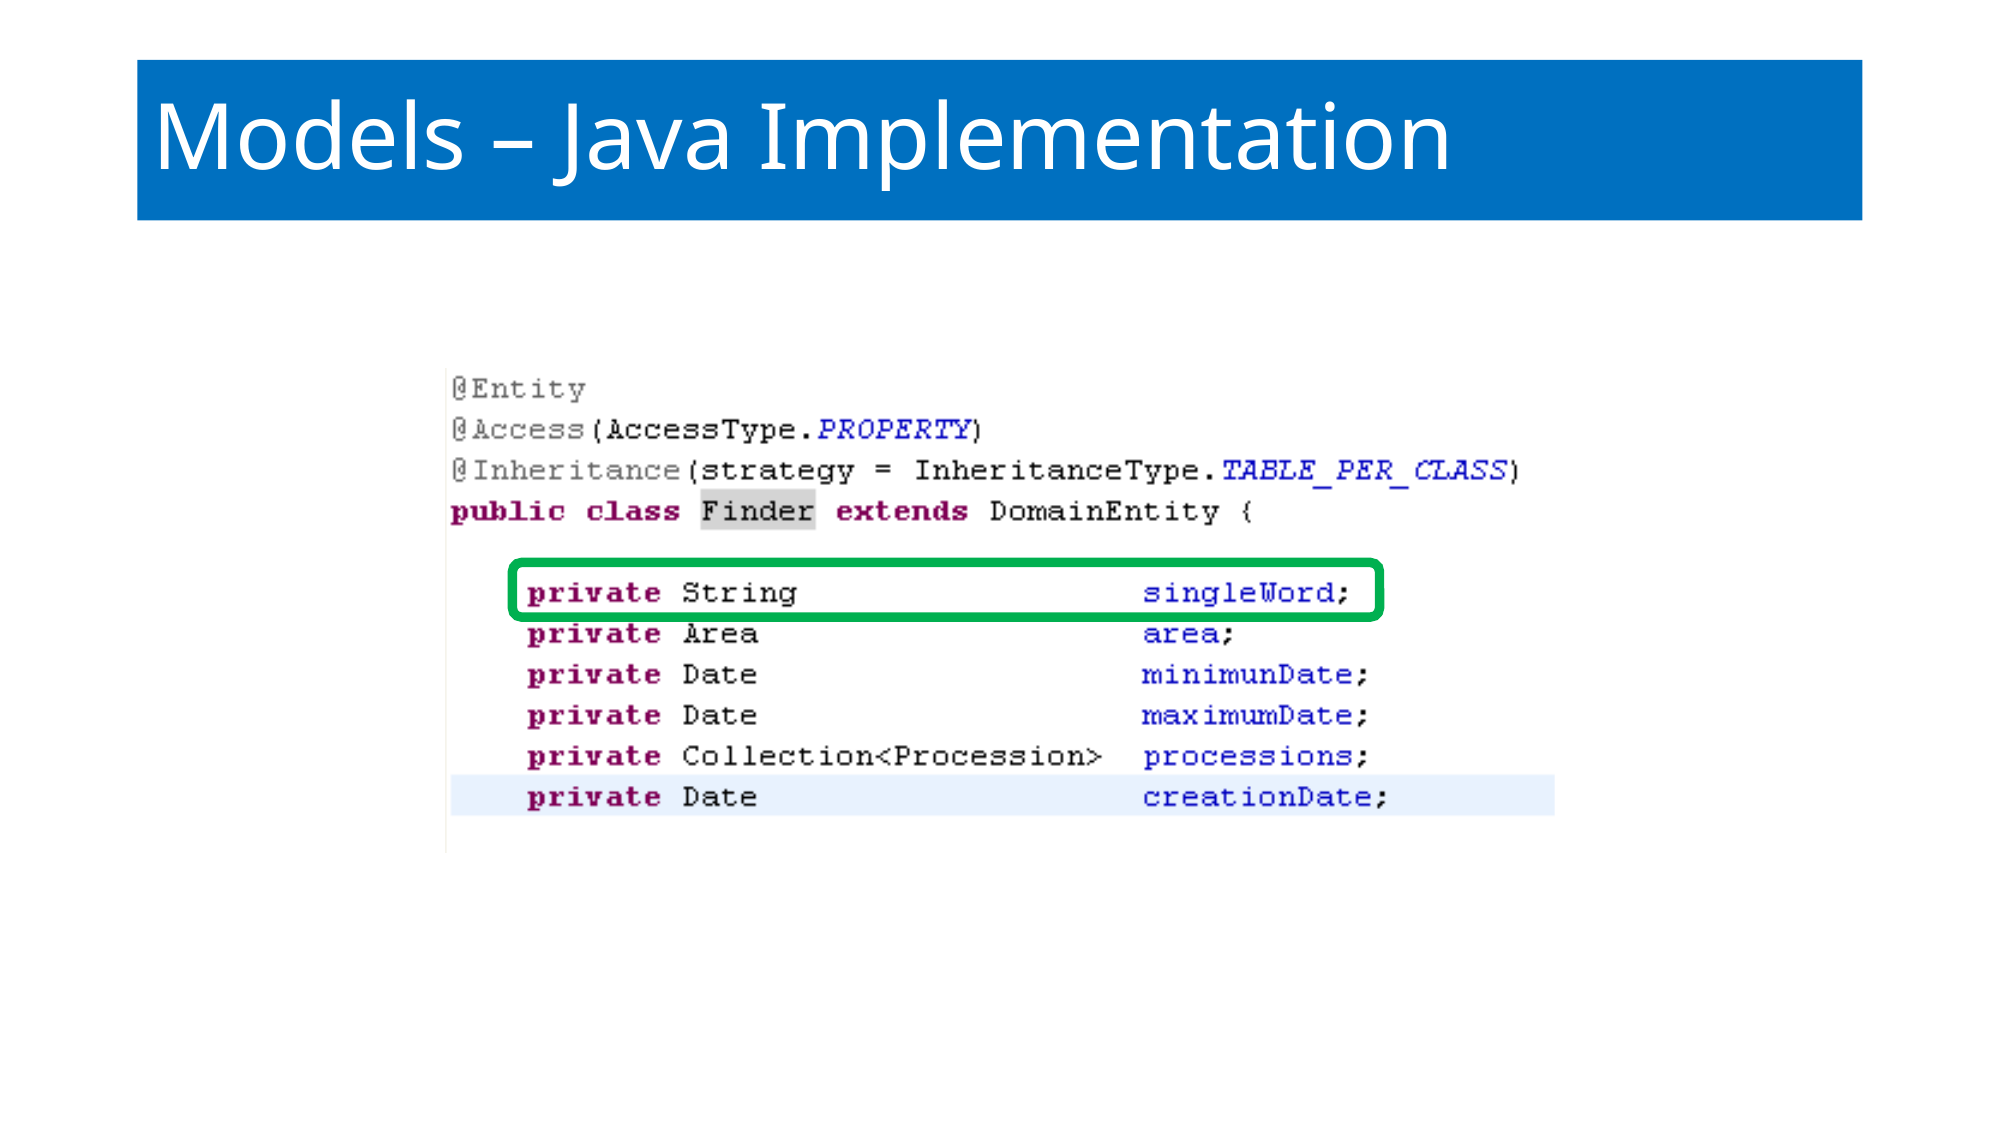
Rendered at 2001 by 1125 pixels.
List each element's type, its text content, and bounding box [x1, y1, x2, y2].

picture [445, 368, 1555, 853]
title Models – Java Implementation [137, 59, 1863, 221]
